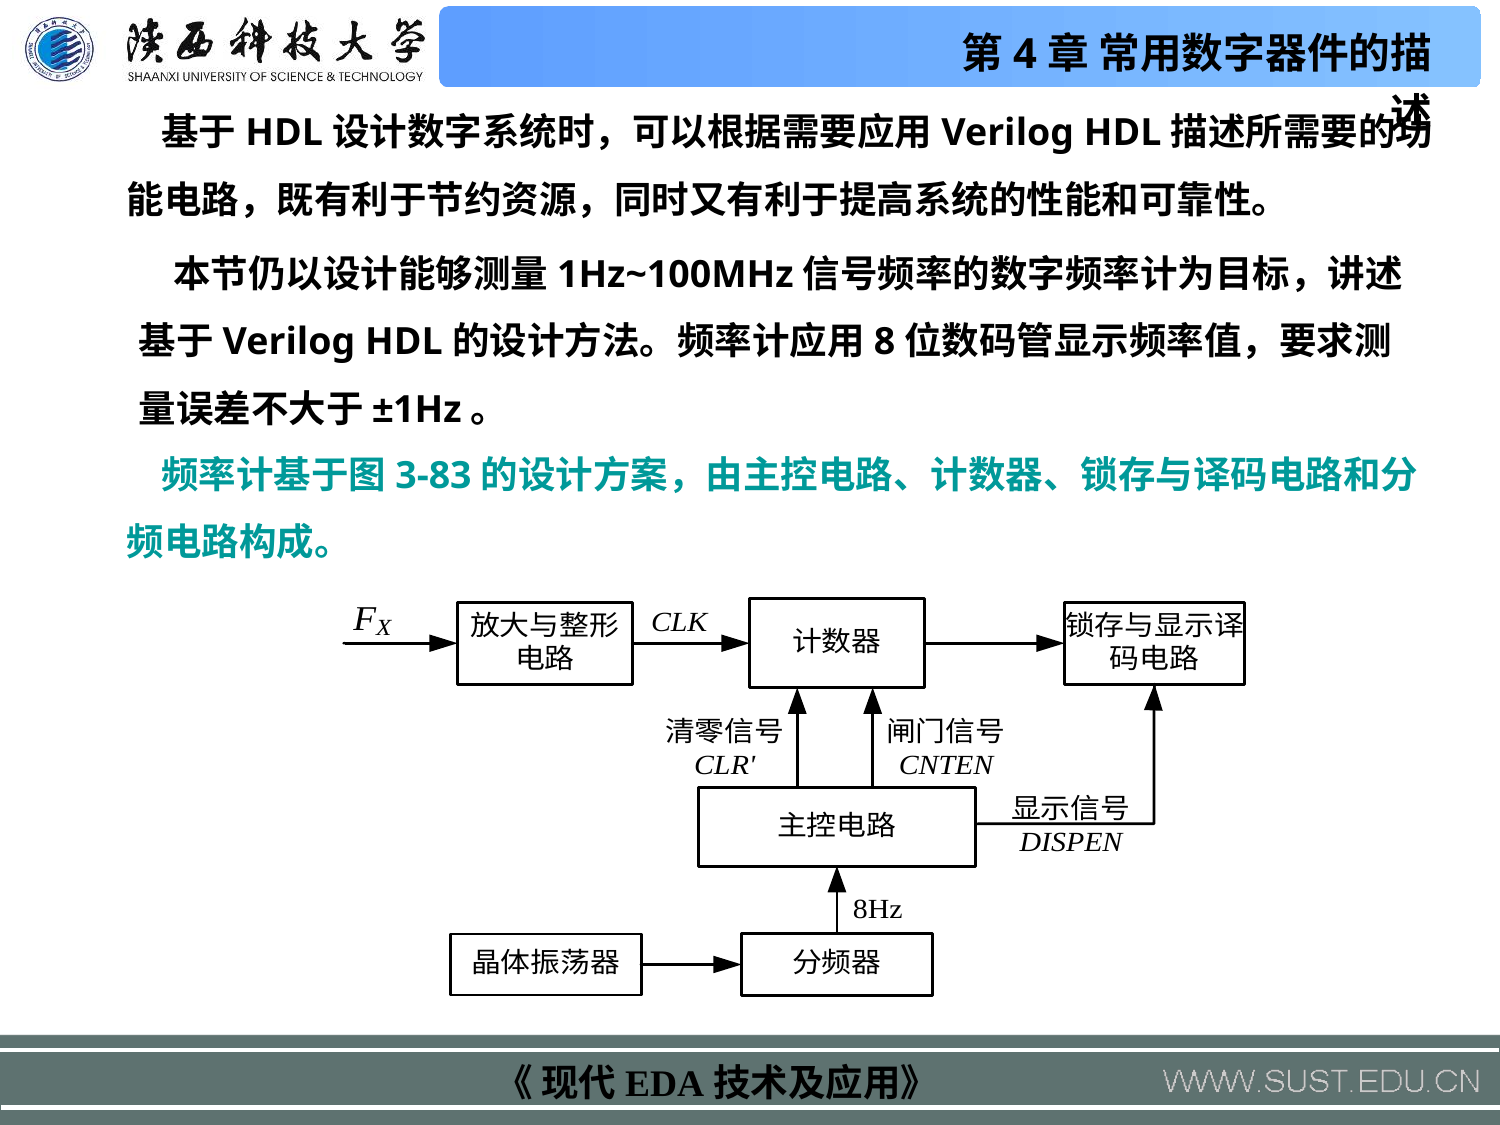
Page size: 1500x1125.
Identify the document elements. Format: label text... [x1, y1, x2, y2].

picture [12, 1, 439, 93]
text_box 基于HDL设计数字系统时，可以根据需要应用Verilog HDL描述所需要的功能电路，既有利于节约资源，同时又有利于提高系统的性能和可靠性。 [112, 78, 1457, 229]
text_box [1151, 1057, 1492, 1105]
text_box 本节仍以设计能够测量1Hz~100MHz信号频率的数字频率计为目标，讲述基于Verilog HDL的设计方法。频率计应用8位数码管显示频率值，要求测量误差不大于±1Hz。 [123, 219, 1438, 420]
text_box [309, 583, 1252, 1003]
text_box 频率计基于图3-83的设计方案，由主控电路、计数器、锁存与译码电路和分频电路构成。 [112, 420, 1457, 571]
